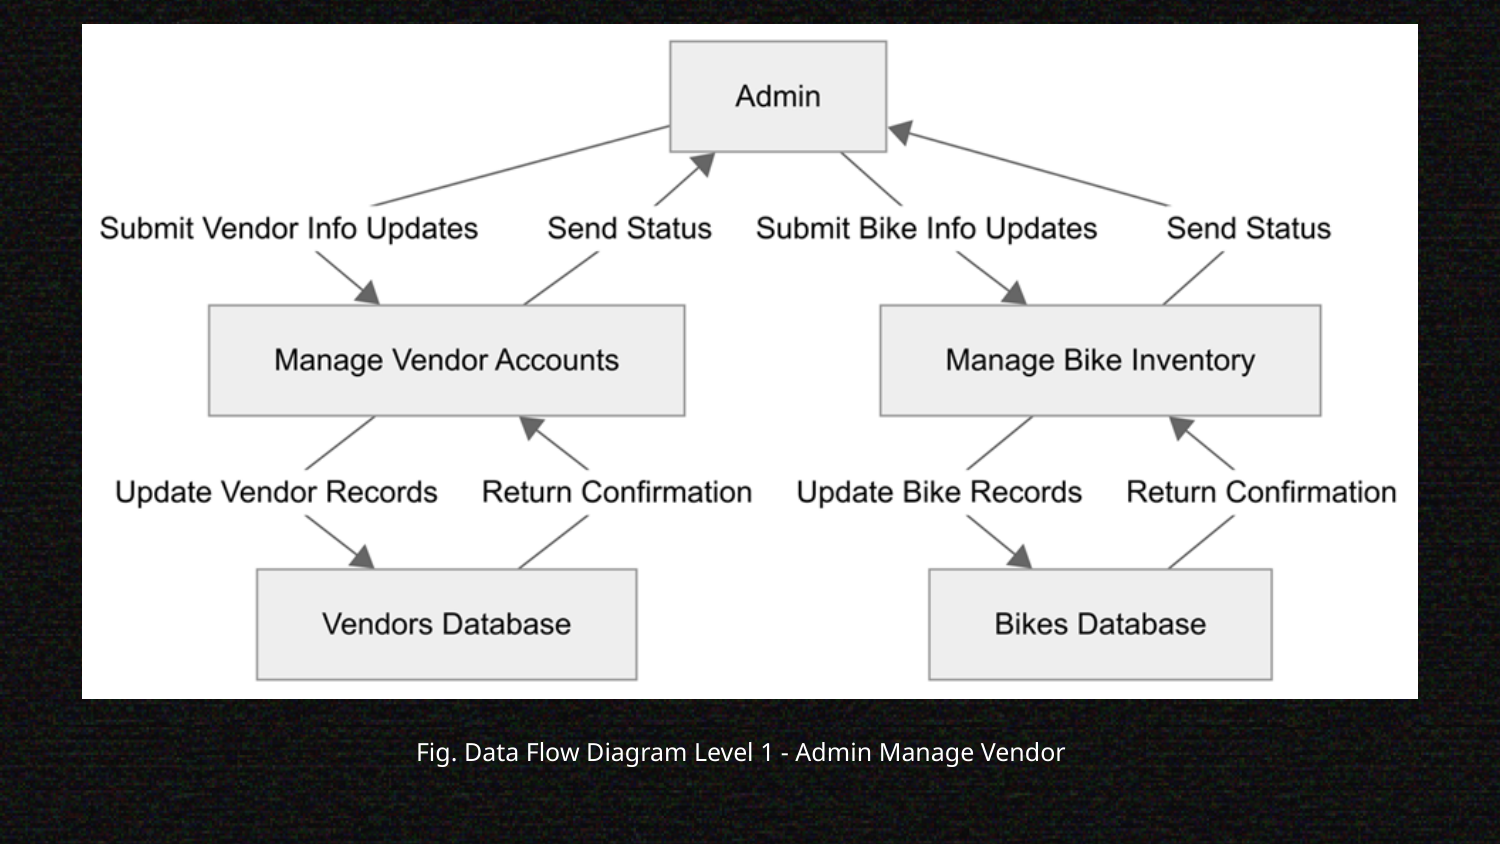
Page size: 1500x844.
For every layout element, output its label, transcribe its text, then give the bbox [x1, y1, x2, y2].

text_box Fig. Data Flow Diagram Level 1 - Admin Manage Vendor [401, 721, 1099, 782]
picture [0, 0, 1500, 844]
